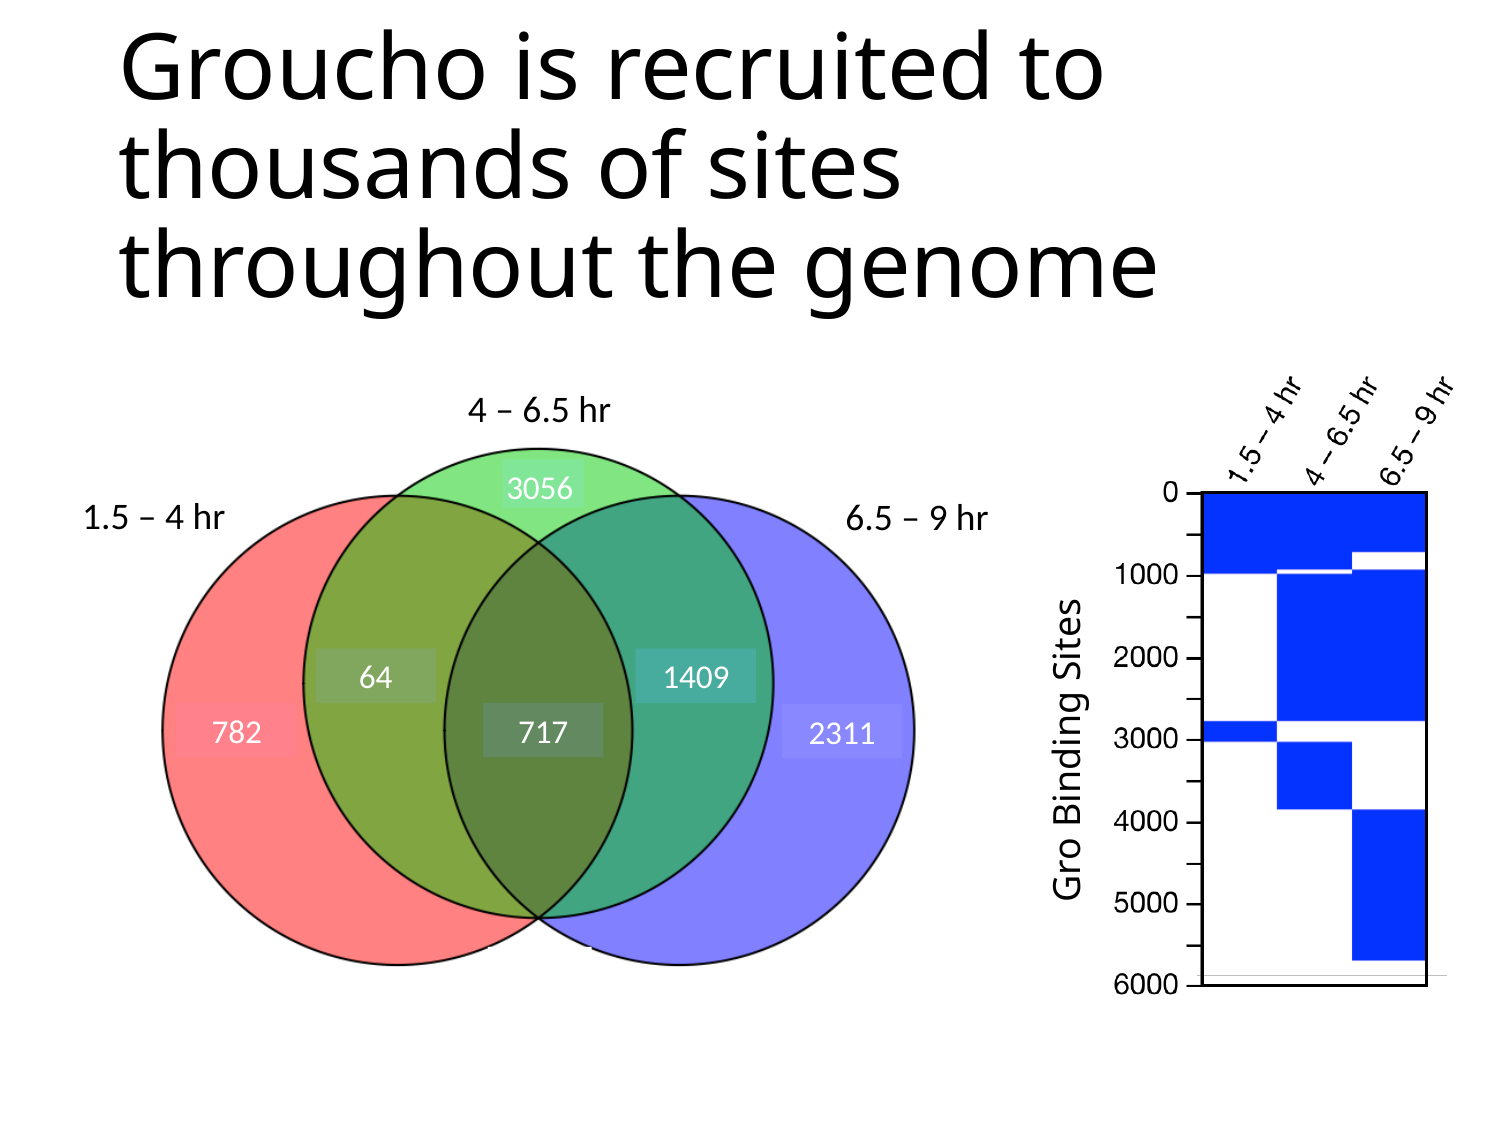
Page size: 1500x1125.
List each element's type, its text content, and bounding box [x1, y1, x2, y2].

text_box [1035, 348, 1486, 1018]
title Groucho is recruited to thousands of sites throughout the genome [103, 59, 1397, 278]
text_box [66, 319, 1005, 1092]
